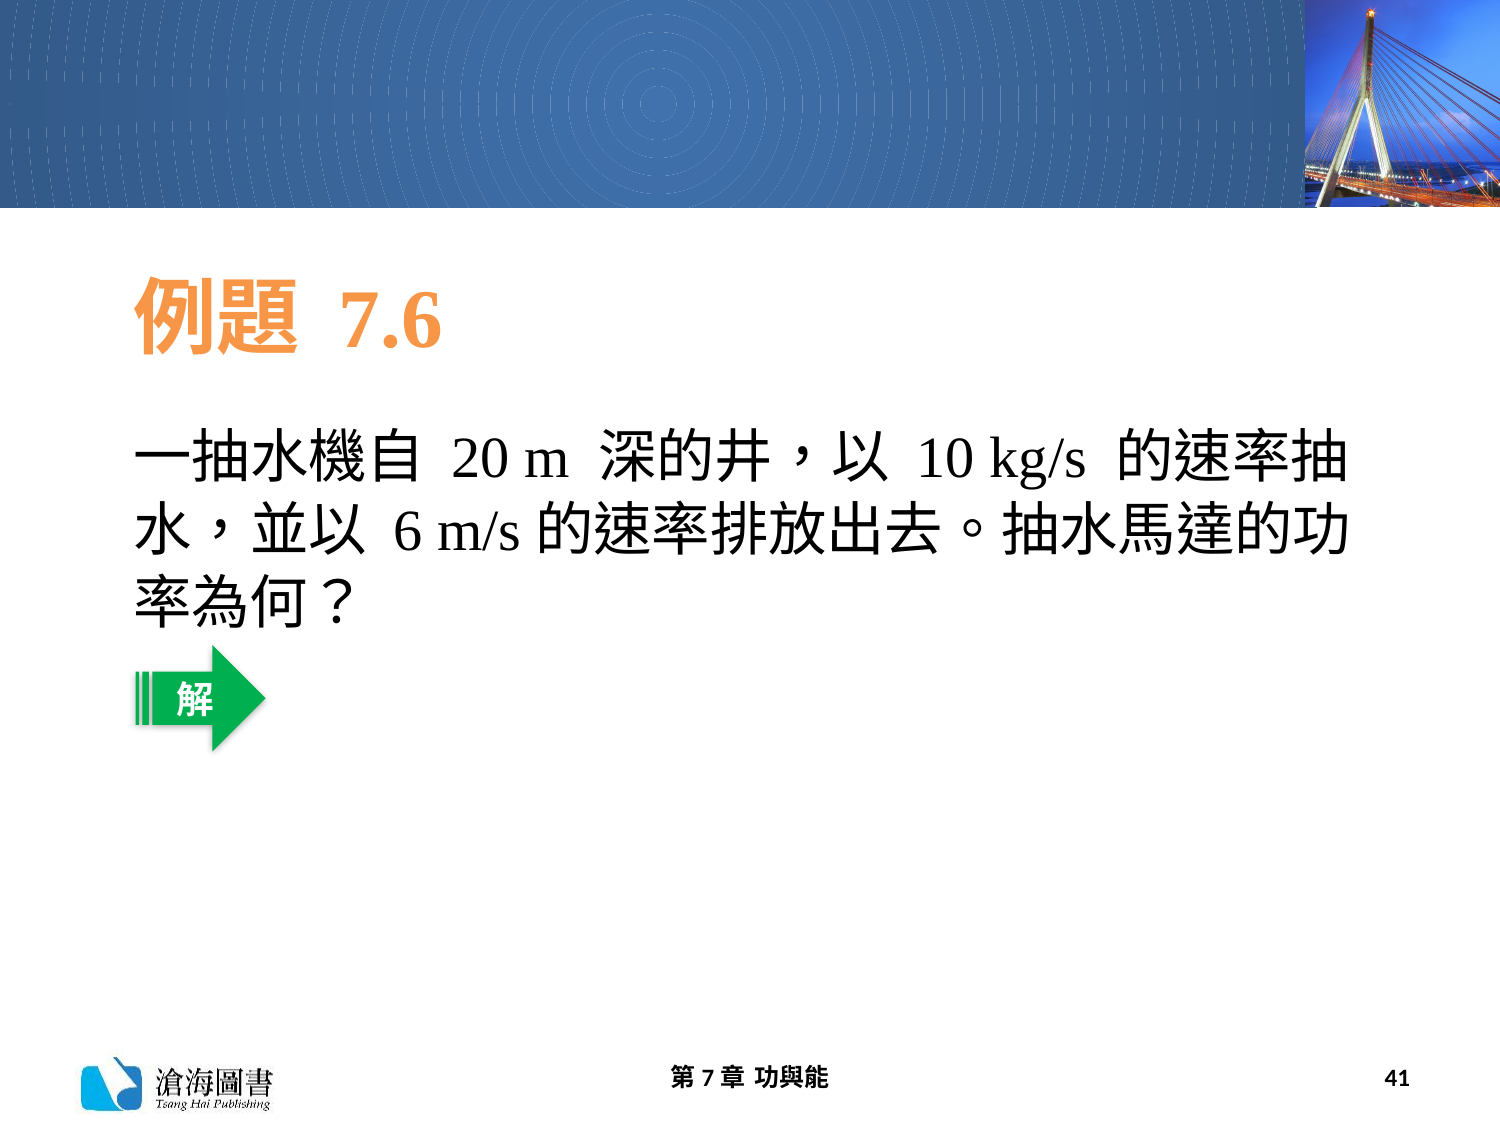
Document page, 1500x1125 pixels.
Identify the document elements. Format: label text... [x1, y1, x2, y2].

text_box 解 [135, 671, 140, 725]
slide_number 41 [1074, 1046, 1425, 1107]
picture [75, 1049, 274, 1118]
list 一抽水機自 20 m 深的井，以 10 kg/s 的速率抽水，並以 6 m/s的速率排放出去。抽水馬達的功率為何？ [118, 408, 1394, 1024]
title 例題 7.6 [118, 256, 1394, 386]
text_box 解 [152, 645, 266, 752]
footer 第7章 功與能 [512, 1046, 988, 1107]
text_box 解 [142, 671, 149, 725]
picture [1305, 0, 1500, 207]
